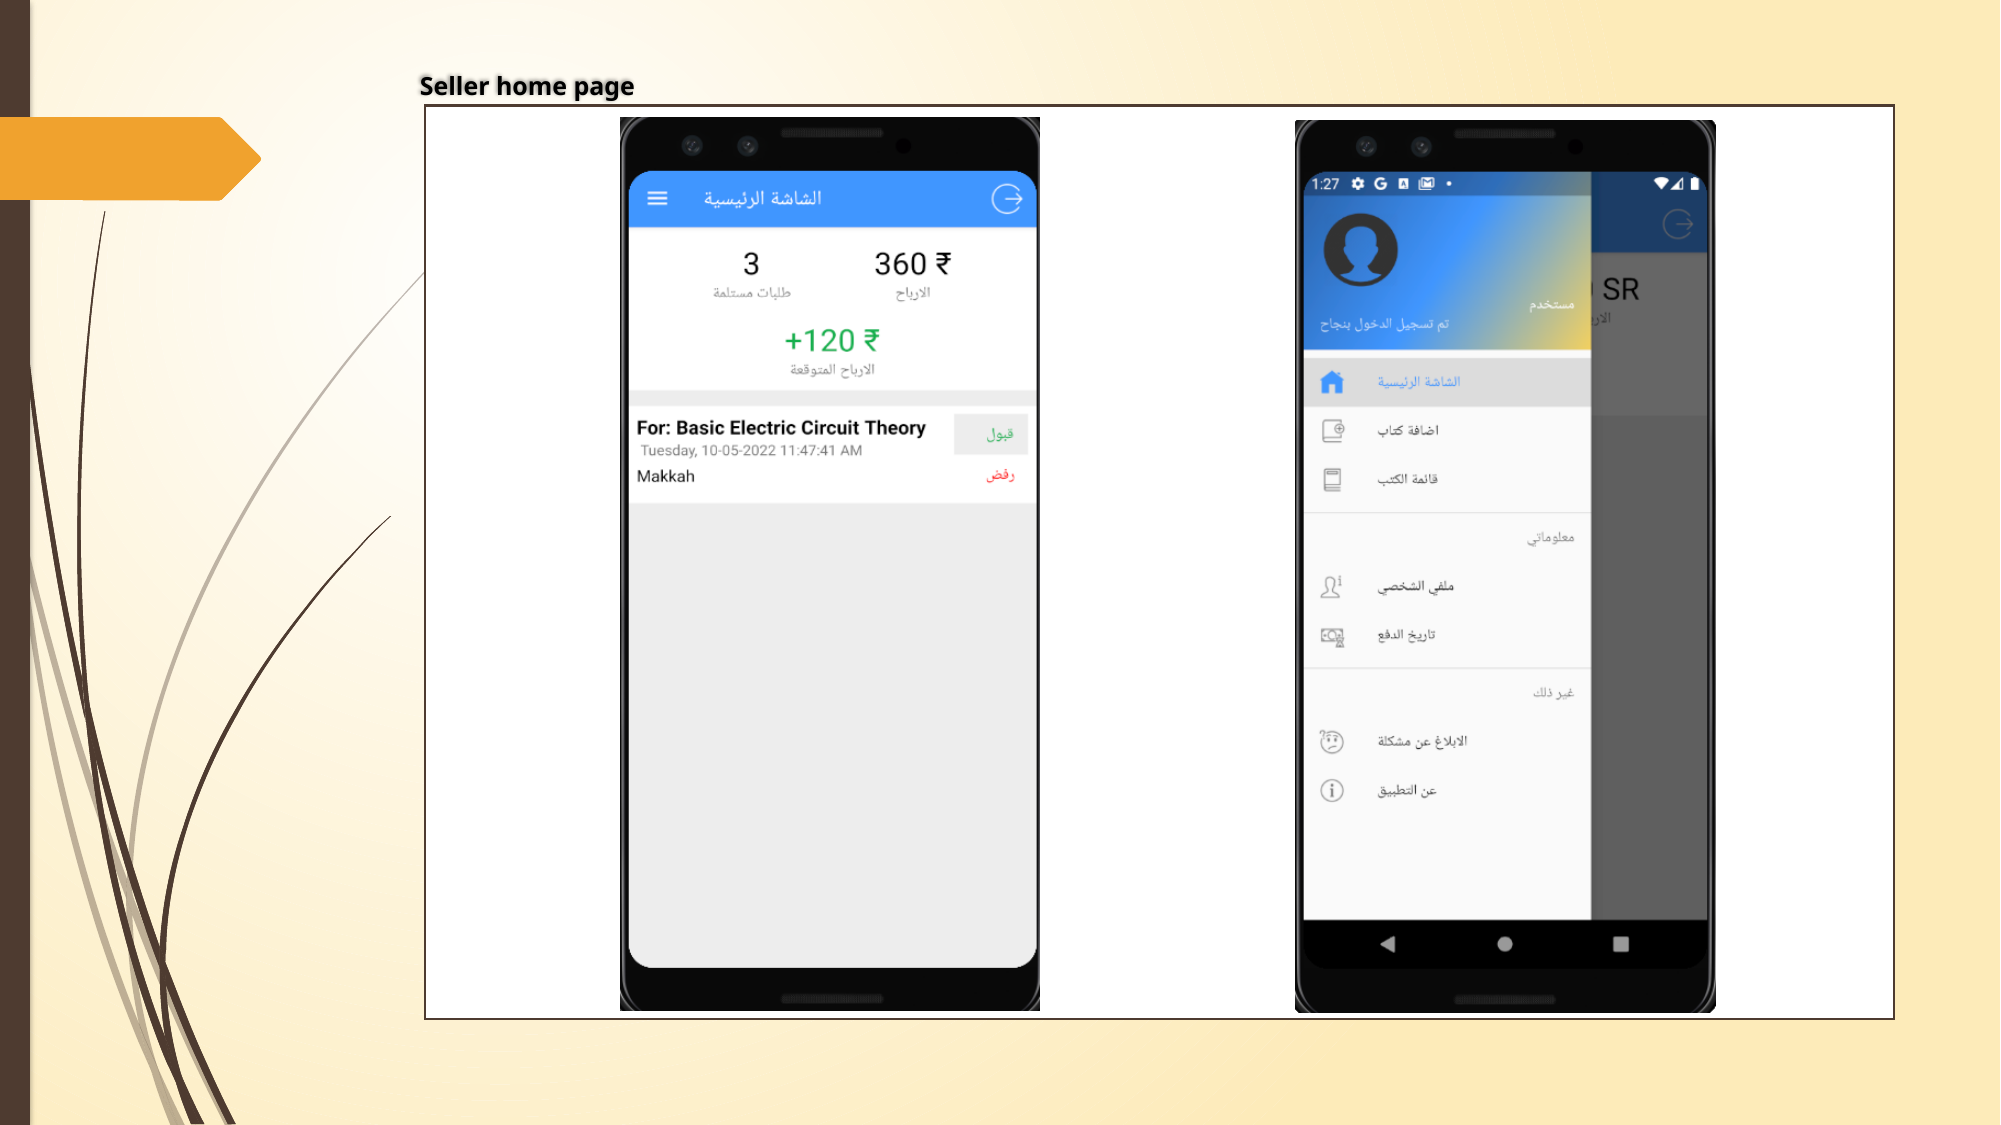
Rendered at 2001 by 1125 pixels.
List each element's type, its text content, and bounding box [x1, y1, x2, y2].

text_box Seller home page [472, 62, 857, 149]
text_box [472, 104, 1896, 1021]
picture [619, 117, 1041, 1011]
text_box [4, 0, 392, 1125]
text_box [395, 37, 468, 1125]
picture [1295, 119, 1717, 1014]
